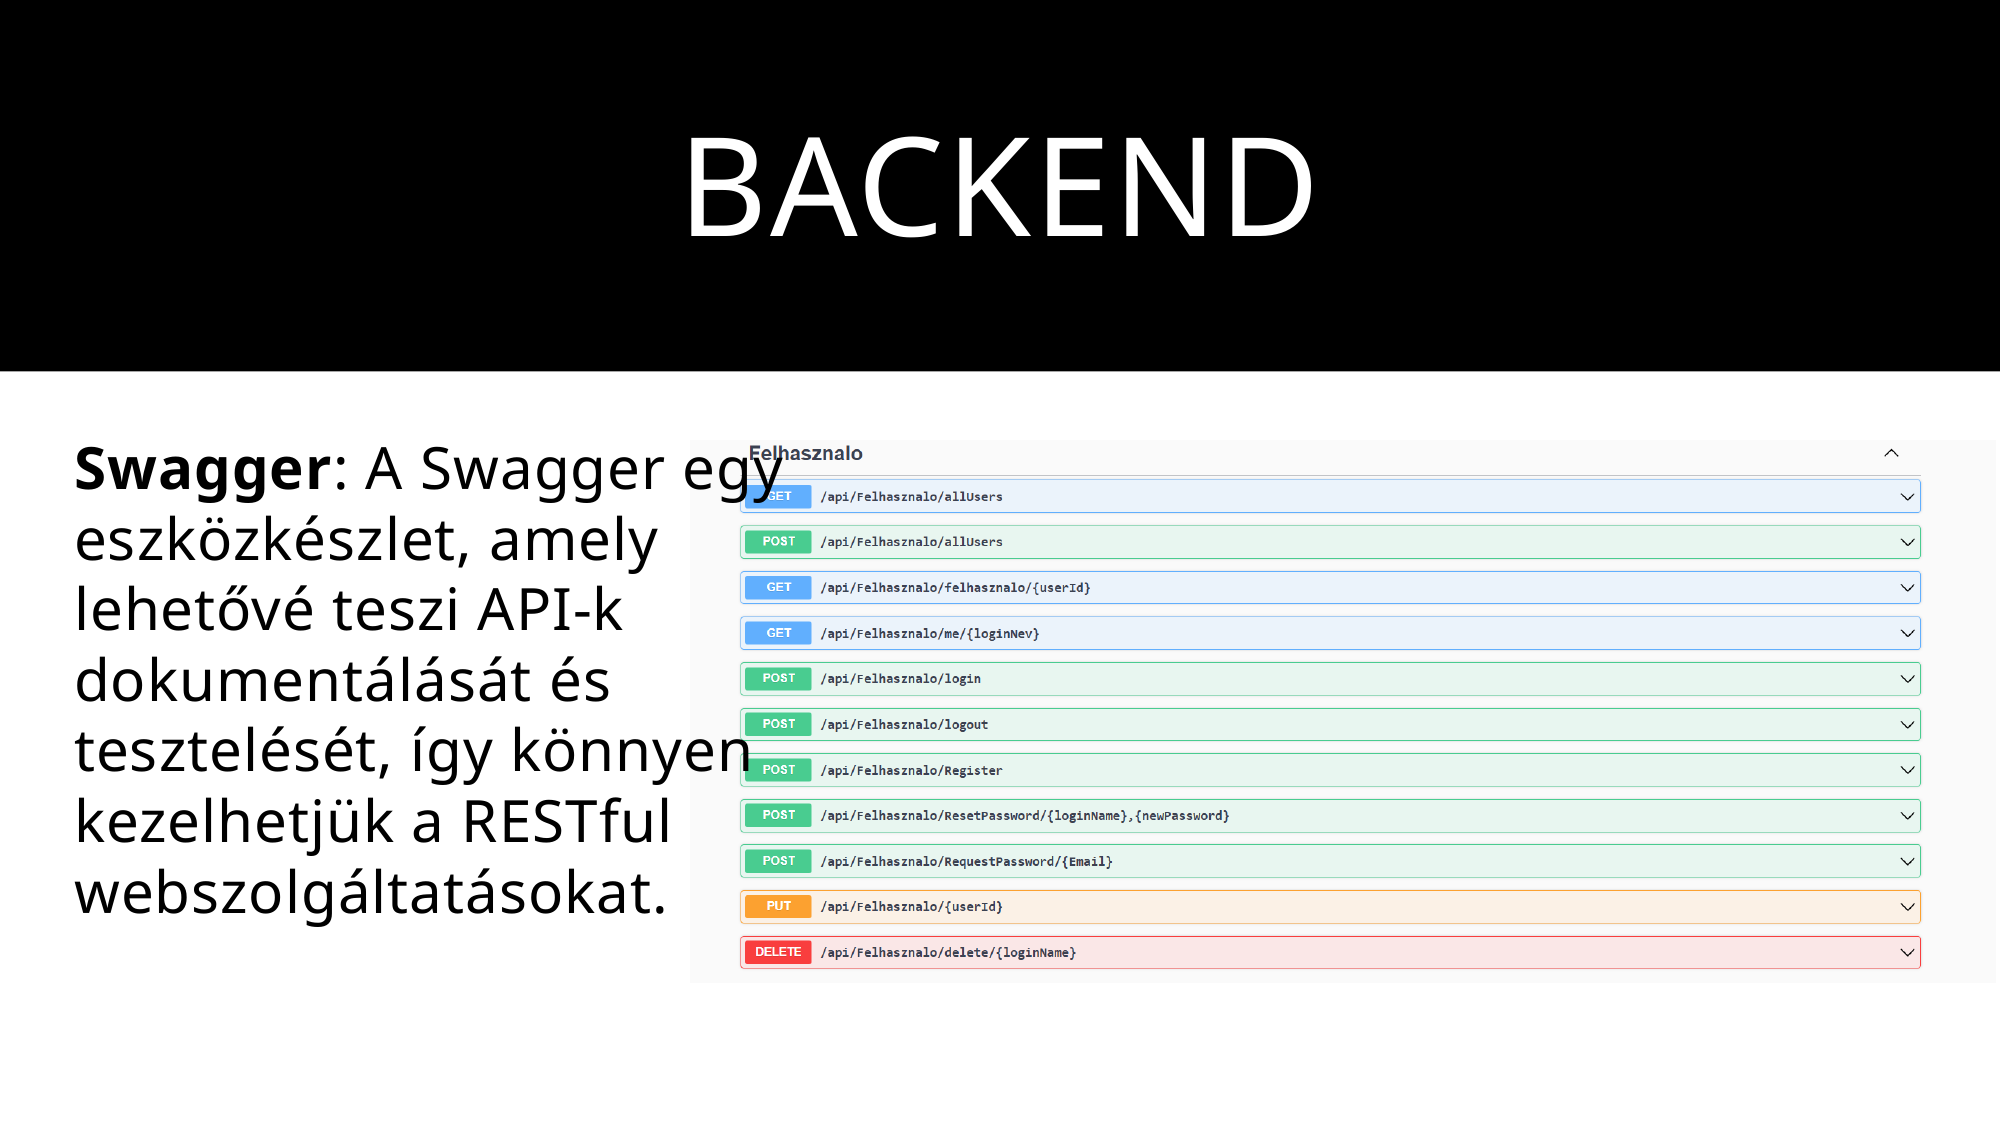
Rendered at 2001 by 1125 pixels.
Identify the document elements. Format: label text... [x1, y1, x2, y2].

title Backend [157, 52, 1842, 332]
picture [689, 439, 1996, 983]
list Swagger: A Swagger egy eszközkészlet, amely lehetővé teszi API-k dokumentálását és tesztelését, így könnyen kezelhetjük a RESTful webszolgáltatásokat. [59, 422, 823, 1086]
